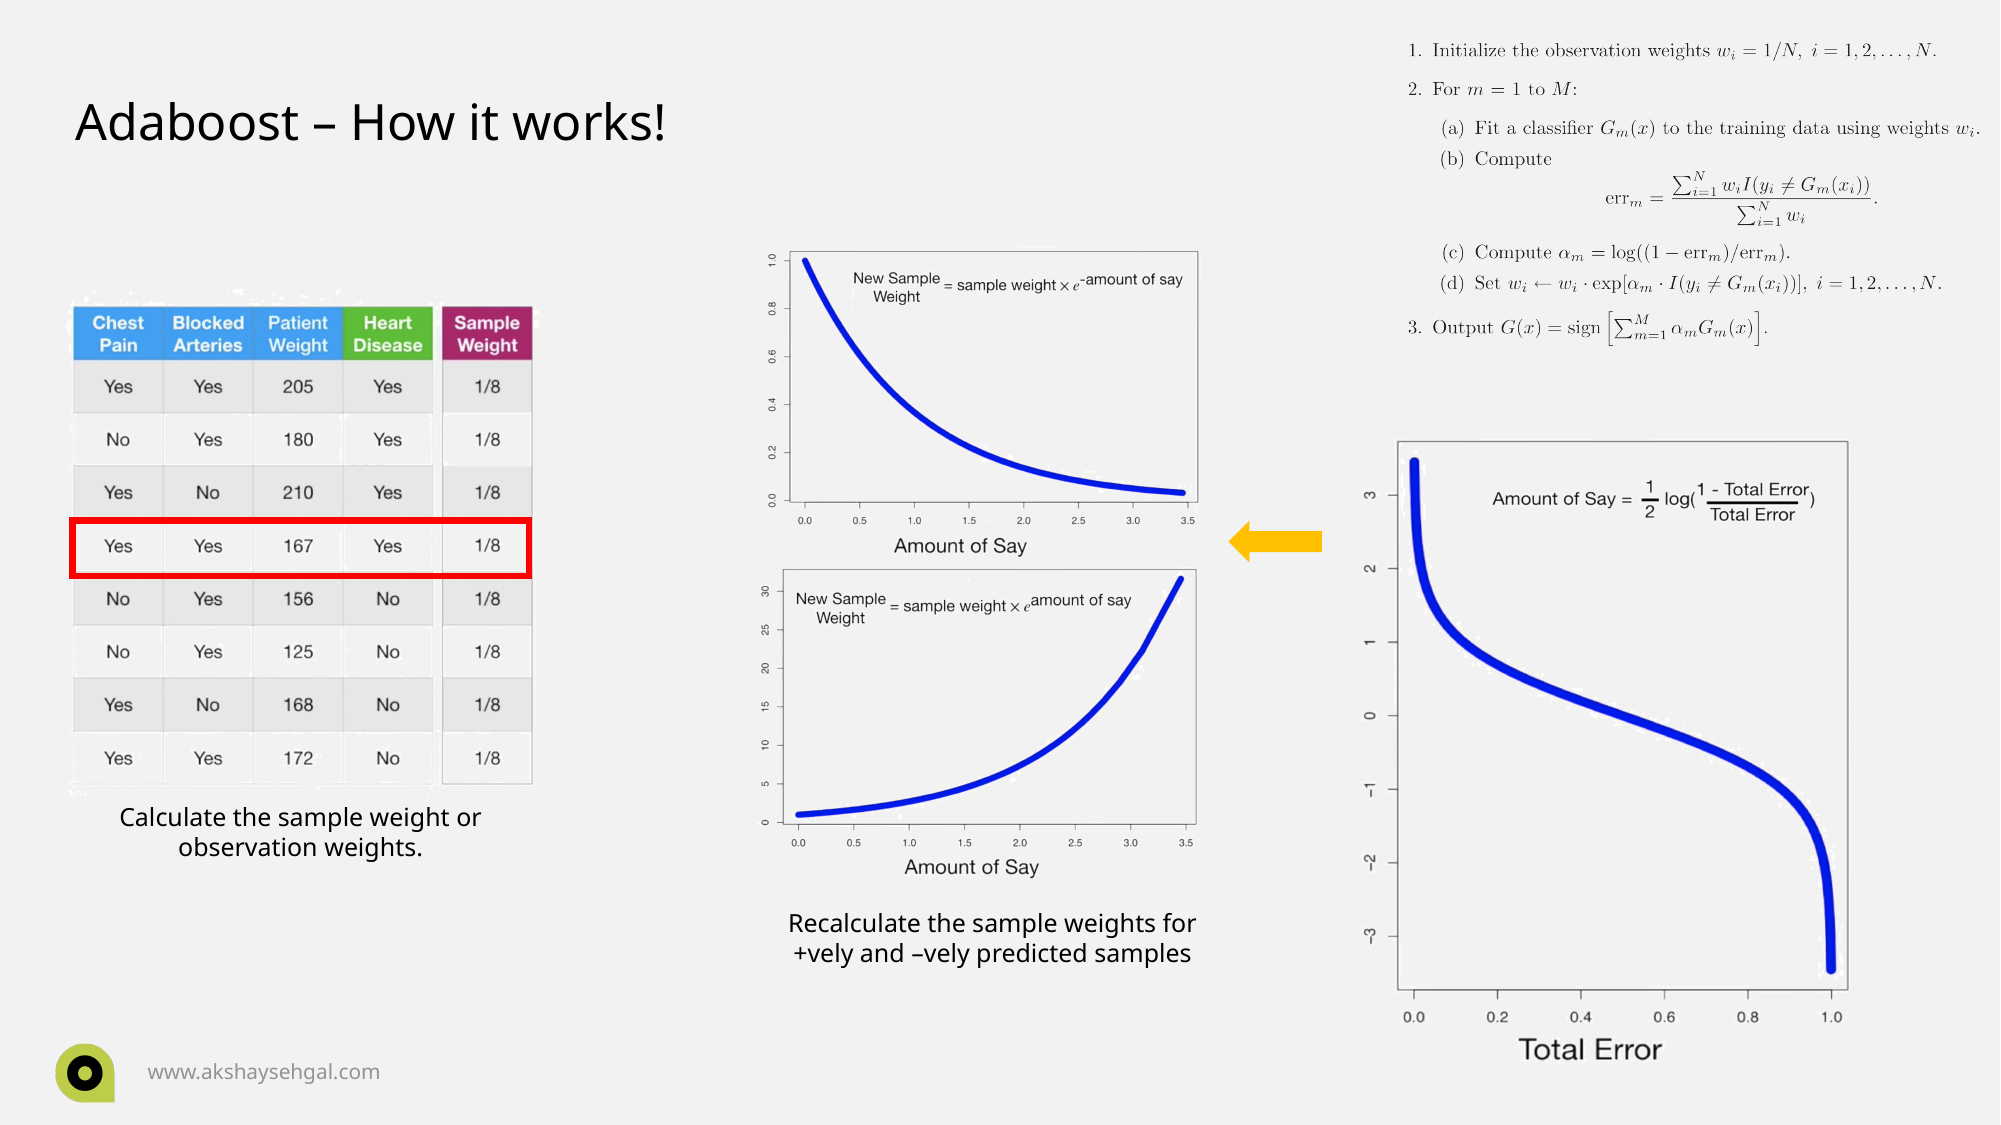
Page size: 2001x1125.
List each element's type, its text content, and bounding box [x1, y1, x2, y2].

text_box Recalculate the sample weights for +vely and –vely predicted samples [764, 900, 1222, 975]
title Adaboost – How it works! [60, 59, 1381, 190]
picture [1381, 27, 2000, 352]
footer www.akshaysehgal.com [132, 1042, 1381, 1103]
picture [60, 289, 545, 796]
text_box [741, 243, 1232, 882]
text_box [1355, 427, 1868, 1066]
picture [54, 1042, 116, 1105]
text_box Calculate the sample weight or observation weights. [72, 796, 530, 870]
text_box [1232, 518, 1323, 565]
